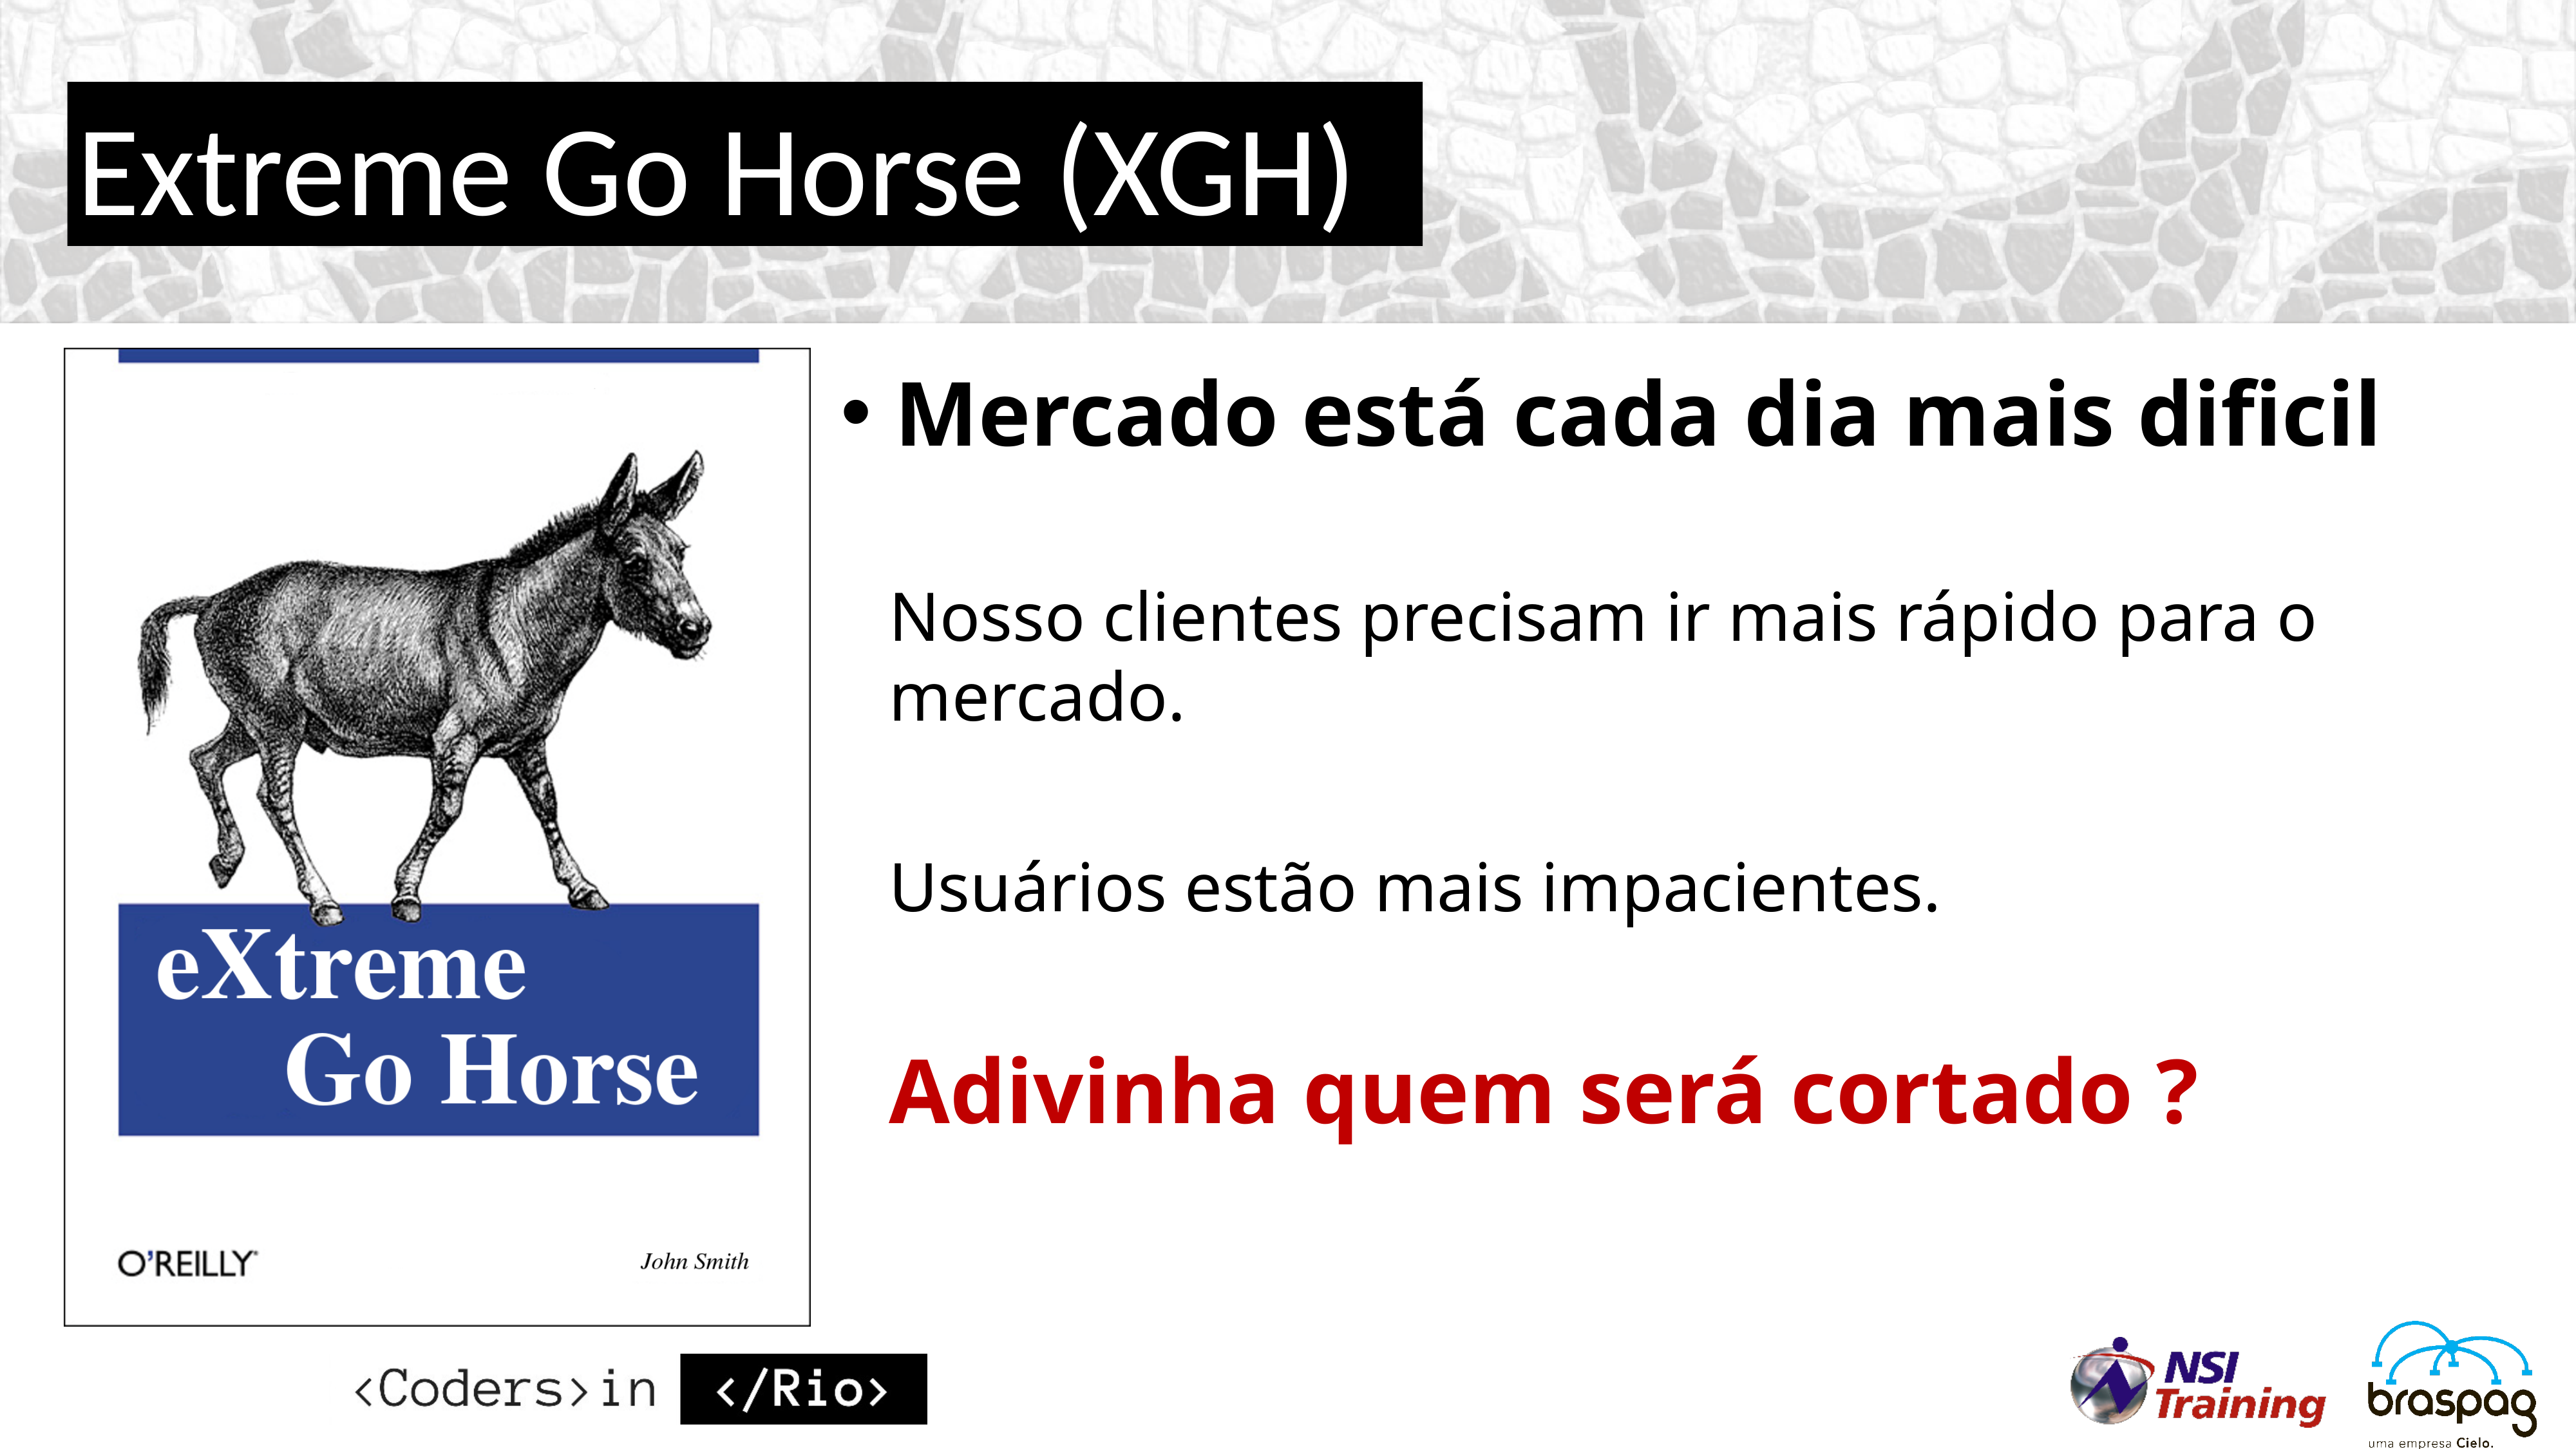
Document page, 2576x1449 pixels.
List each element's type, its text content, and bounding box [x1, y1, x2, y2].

picture [2351, 1302, 2552, 1449]
text_box Mercado está cada dia mais dificil Nosso clientes precisam ir mais rápido para o mercado. Usuários estão mais impacientes. Adivinha quem será cortado ? [831, 352, 2530, 1323]
text_box Extreme Go Horse (XGH) [67, 82, 1423, 246]
picture [2069, 1337, 2326, 1428]
picture [64, 348, 811, 1327]
picture [329, 1354, 927, 1425]
